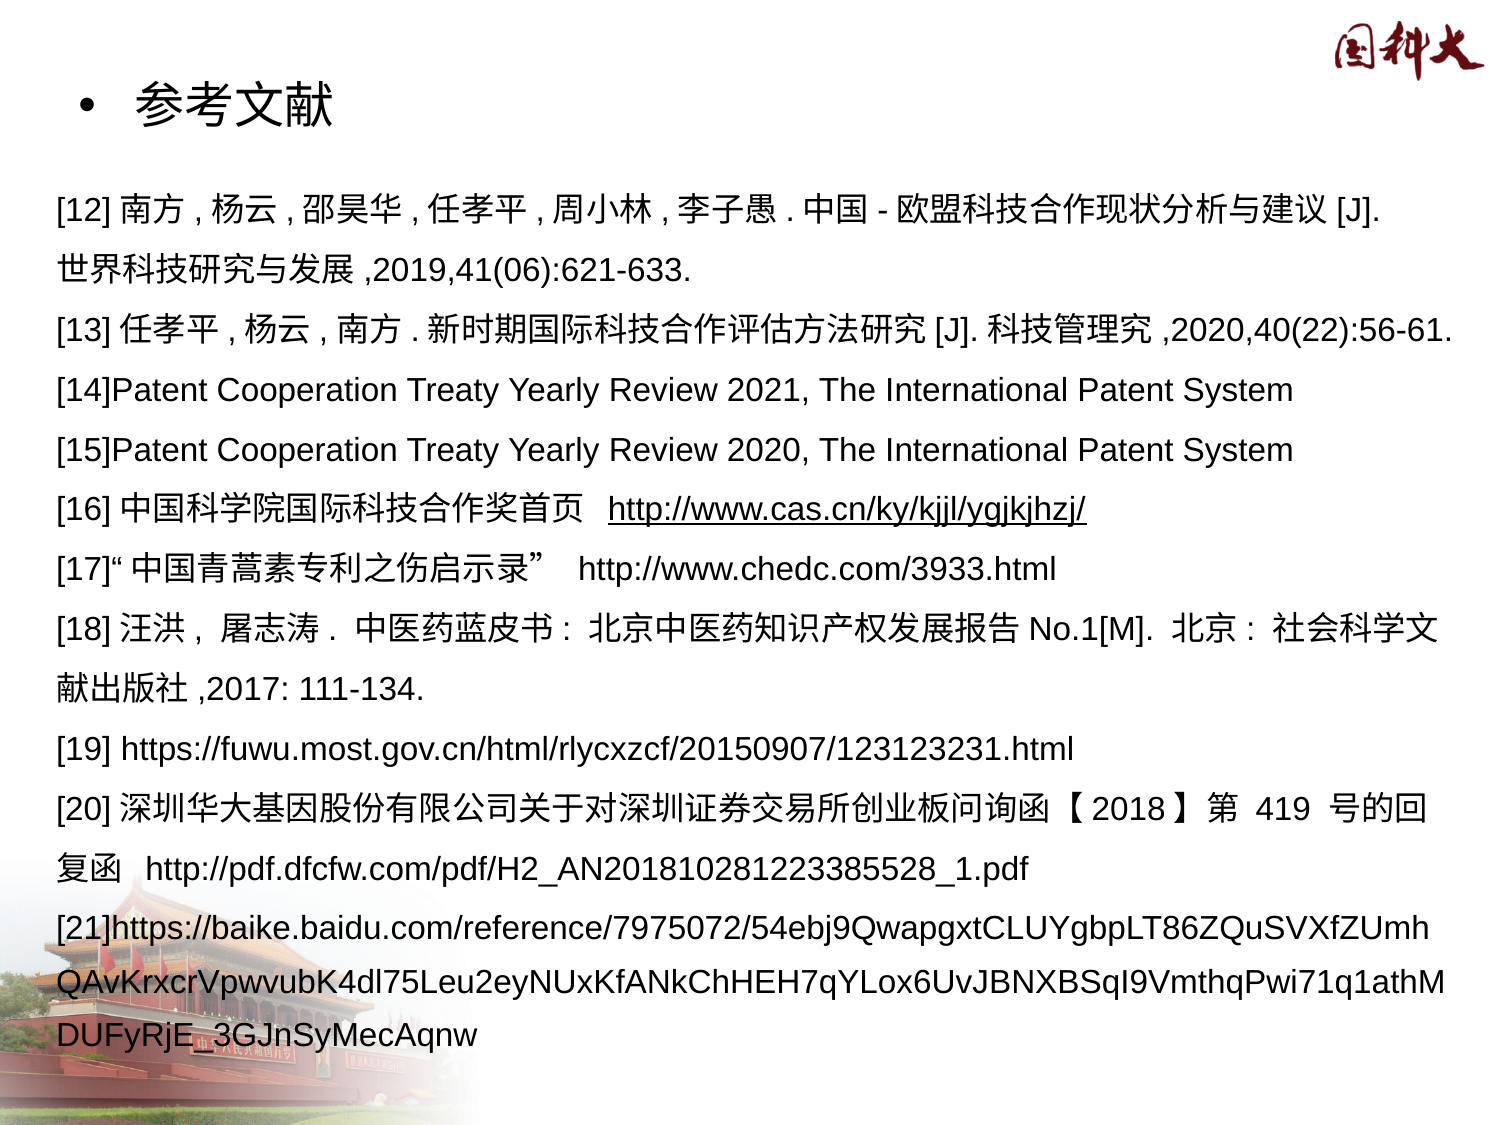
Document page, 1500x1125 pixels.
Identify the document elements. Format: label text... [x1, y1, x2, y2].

picture [0, 855, 481, 1125]
picture [1335, 21, 1485, 81]
text_box [12]南方,杨云,邵昊华,任孝平,周小林,李子愚.中国-欧盟科技合作现状分析与建议[J]. 世界科技研究与发展,2019,41(06):621-633. [13]任孝平,杨云,南方.新时期国际科技合作评估方法研究[J].科技管理究,2020,40(22):56-61. [14]Patent Cooperation Treaty Yearly Review 2021, The International Patent System [15]Patent Cooperation Treaty Yearly Review 2020, The International Patent System [16]中国科学院国际科技合作奖首页 http://www.cas.cn/ky/kjjl/ygjkjhzj/ [17]“中国青蒿素专利之伤启示录” http://www.chedc.com/3933.html [18]汪洪, 屠志涛. 中医药蓝皮书: 北京中医药知识产权发展报告No.1[M]. 北京: 社会科学文献出版社,2017: 111-134. [19] https://fuwu.most.gov.cn/html/rlycxzcf/20150907/123123231.html [20]深圳华大基因股份有限公司关于对深圳证券交易所创业板问询函【2018】第 419 号的回复函 http://pdf.dfcfw.com/pdf/H2_AN201810281223385528_1.pdf [21]https://baike.baidu.com/reference/7975072/54ebj9QwapgxtCLUYgbpLT86ZQuSVXfZUmhQAvKrxcrVpwvubK4dl75Leu2eyNUxKfANkChHEH7qYLox6UvJBNXBSqI9VmthqPwi71q1athMDUFyRjE_3GJnSyMecAqnw [41, 160, 1471, 1014]
text_box 参考文献 [63, 66, 667, 142]
